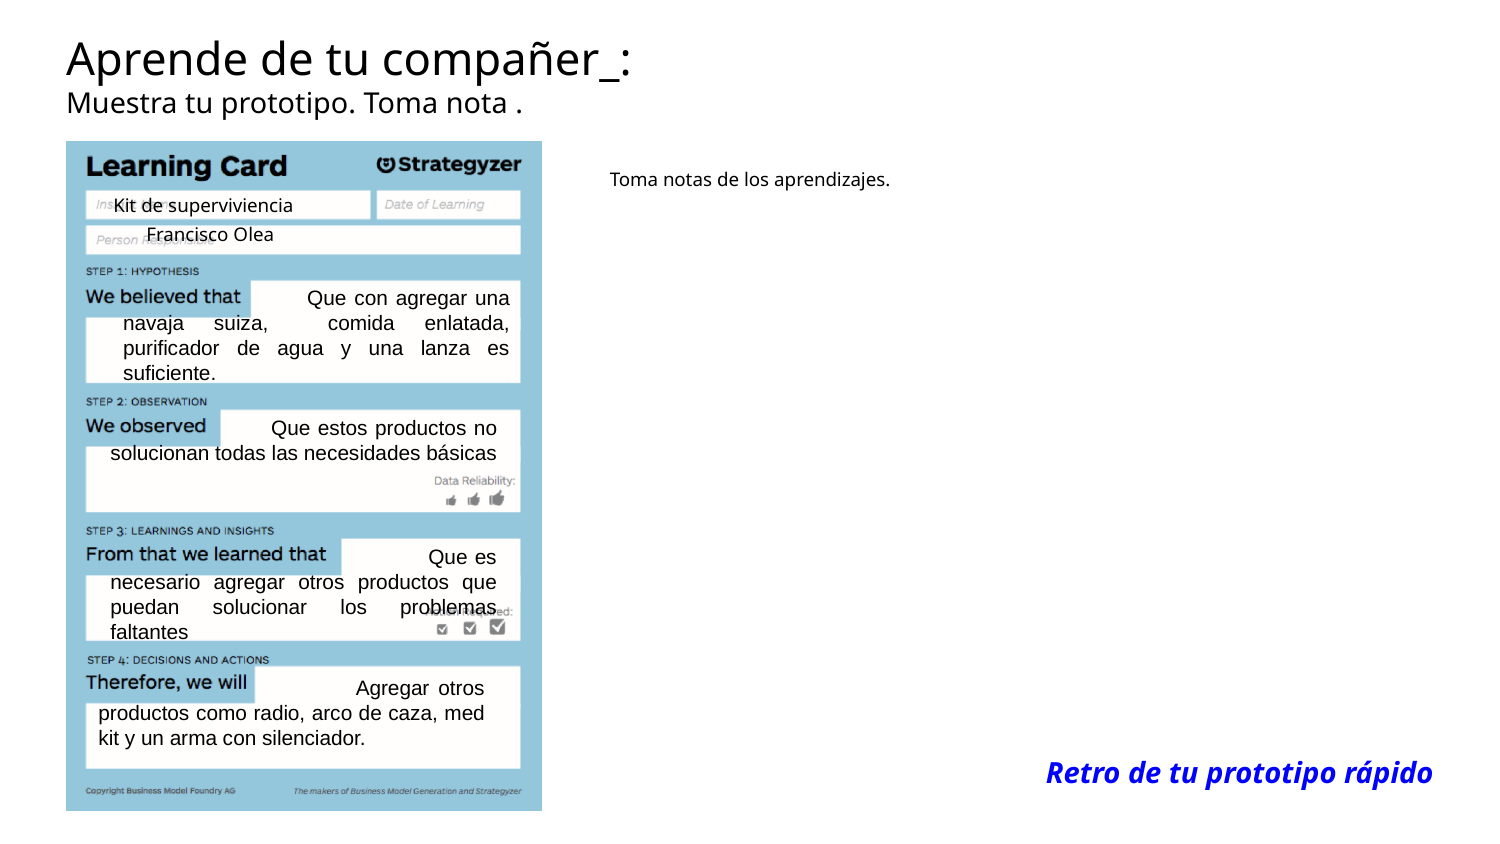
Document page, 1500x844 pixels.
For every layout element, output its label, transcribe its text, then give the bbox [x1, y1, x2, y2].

text_box Retro de tu prototipo rápido [546, 739, 1449, 805]
title Aprende de tu compañer_: Muestra tu prototipo. Toma nota . [51, 15, 1449, 210]
text_box Toma notas de los aprendizajes. [546, 156, 1149, 202]
picture [66, 140, 542, 811]
